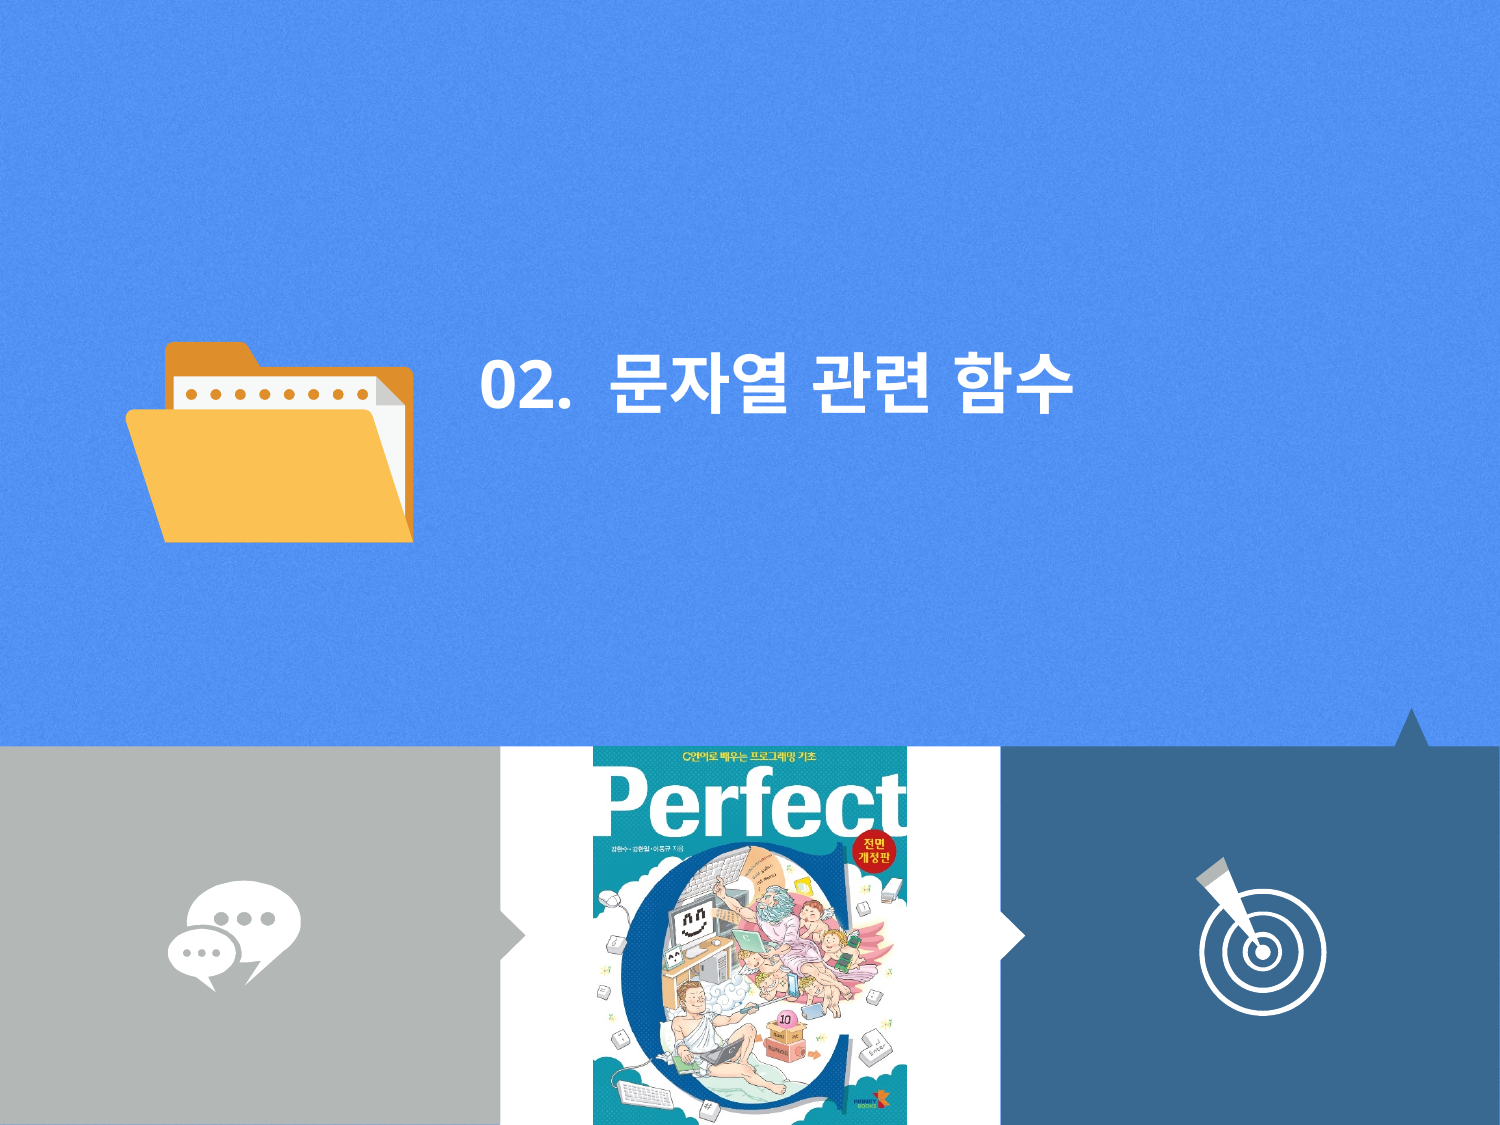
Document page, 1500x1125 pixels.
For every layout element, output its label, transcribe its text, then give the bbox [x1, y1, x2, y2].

text_box 02. 문자열 관련 함수 [464, 349, 1382, 429]
picture [0, 0, 1500, 1125]
